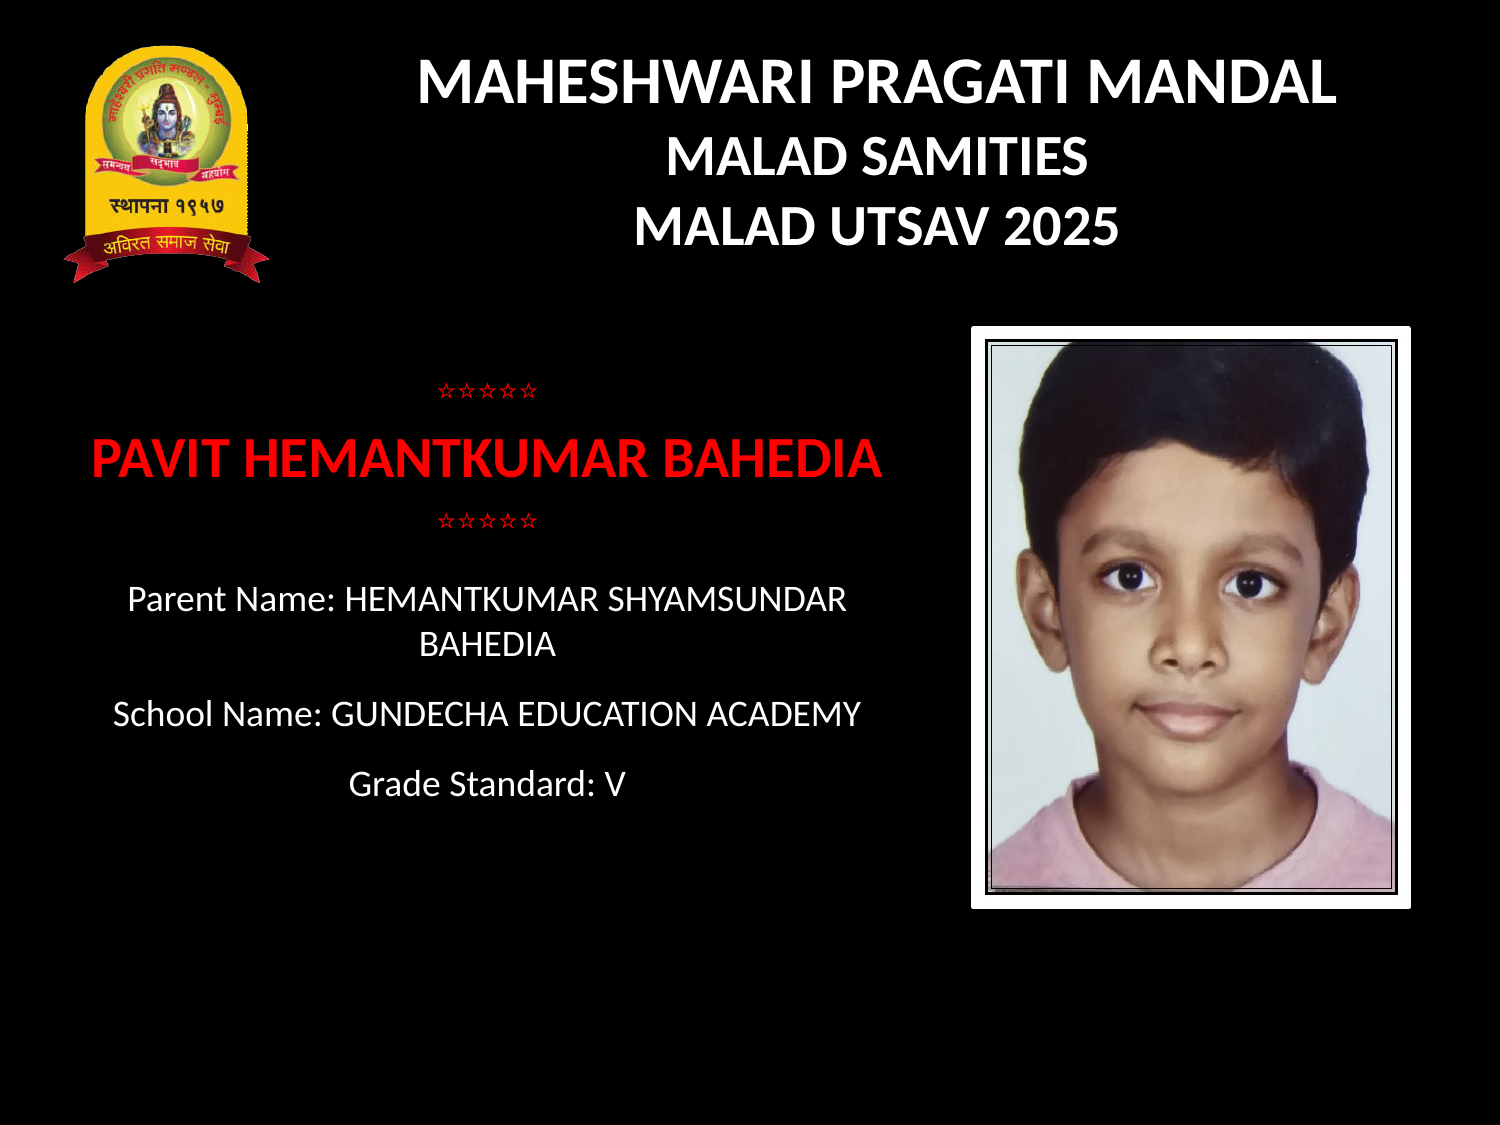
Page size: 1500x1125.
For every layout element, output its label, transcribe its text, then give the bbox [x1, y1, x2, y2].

picture [974, 329, 1408, 907]
text_box ⭐⭐⭐⭐⭐ PAVIT HEMANTKUMAR BAHEDIA ⭐⭐⭐⭐⭐ Parent Name: HEMANTKUMAR SHYAMSUNDAR BAHEDIA School Name: GUNDECHA EDUCATION ACADEMY Grade Standard: V [74, 364, 900, 812]
picture [29, 29, 297, 301]
text_box MAHESHWARI PRAGATI MANDAL MALAD SAMITIES MALAD UTSAV 2025 [401, 29, 1354, 265]
